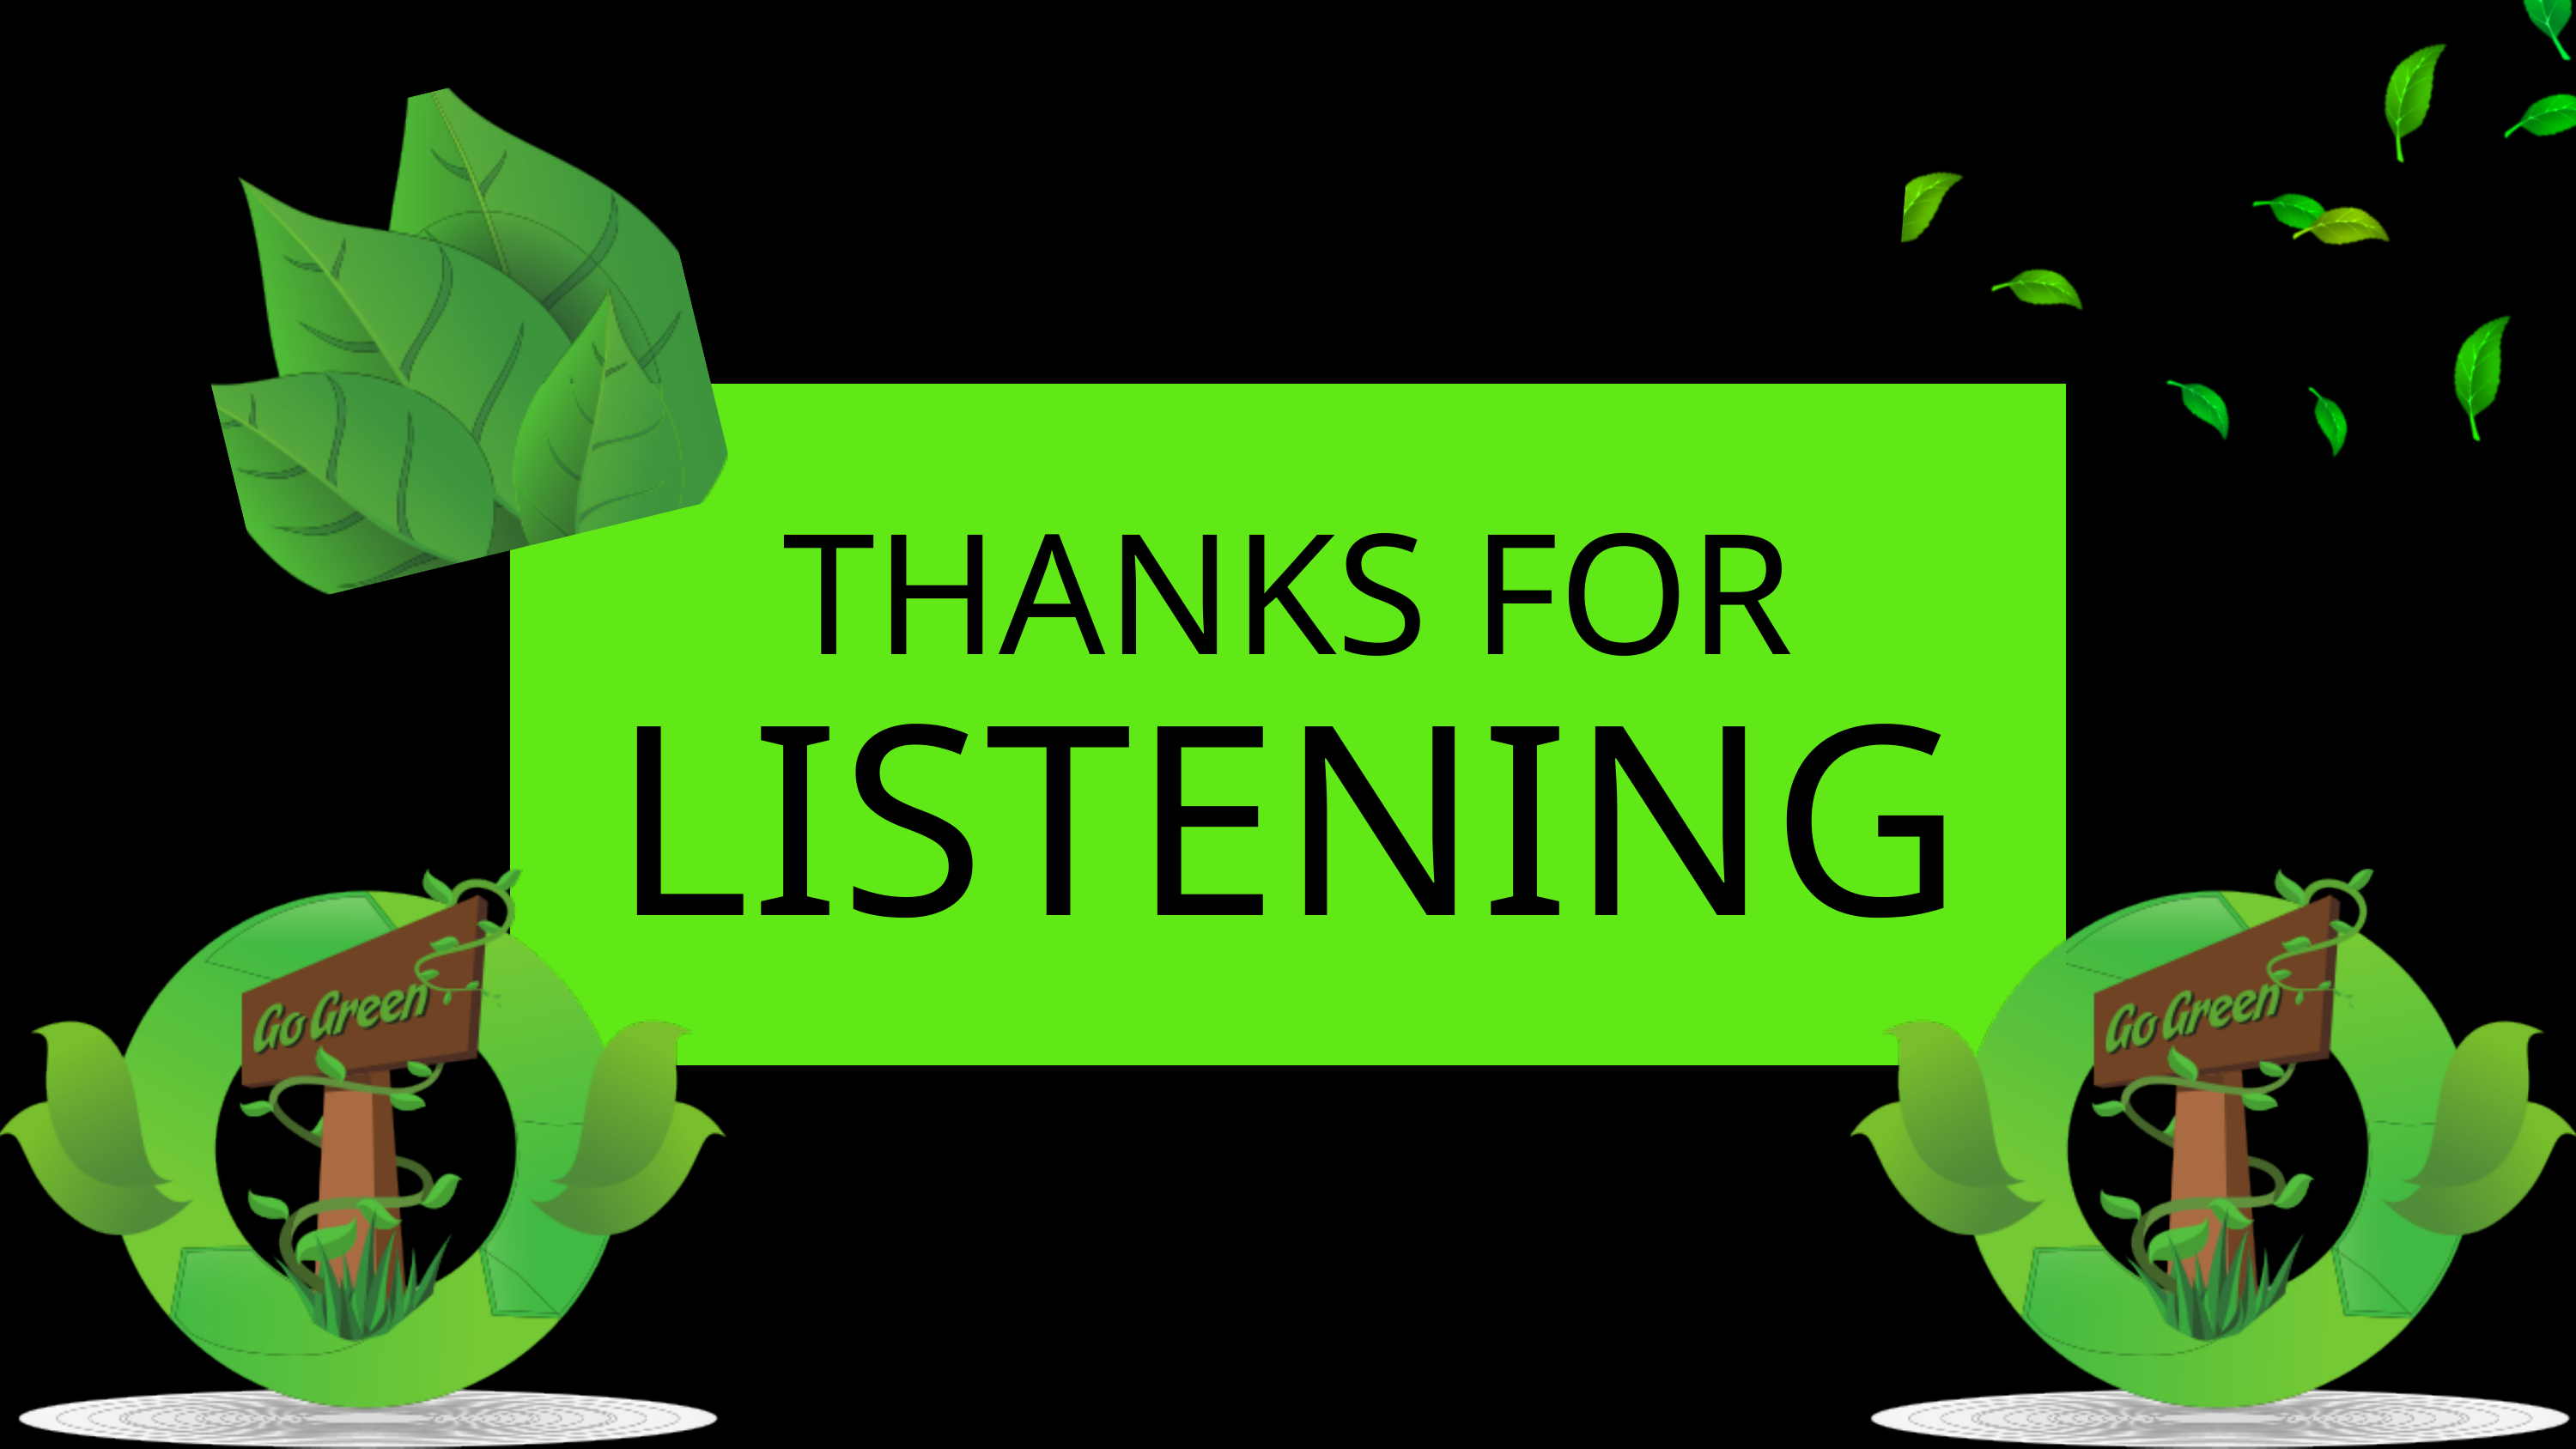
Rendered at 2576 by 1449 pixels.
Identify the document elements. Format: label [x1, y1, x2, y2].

text_box [1889, 0, 2576, 526]
text_box [1850, 869, 2576, 1449]
text_box [509, 383, 2067, 1065]
text_box [155, 44, 711, 610]
text_box [0, 869, 726, 1449]
